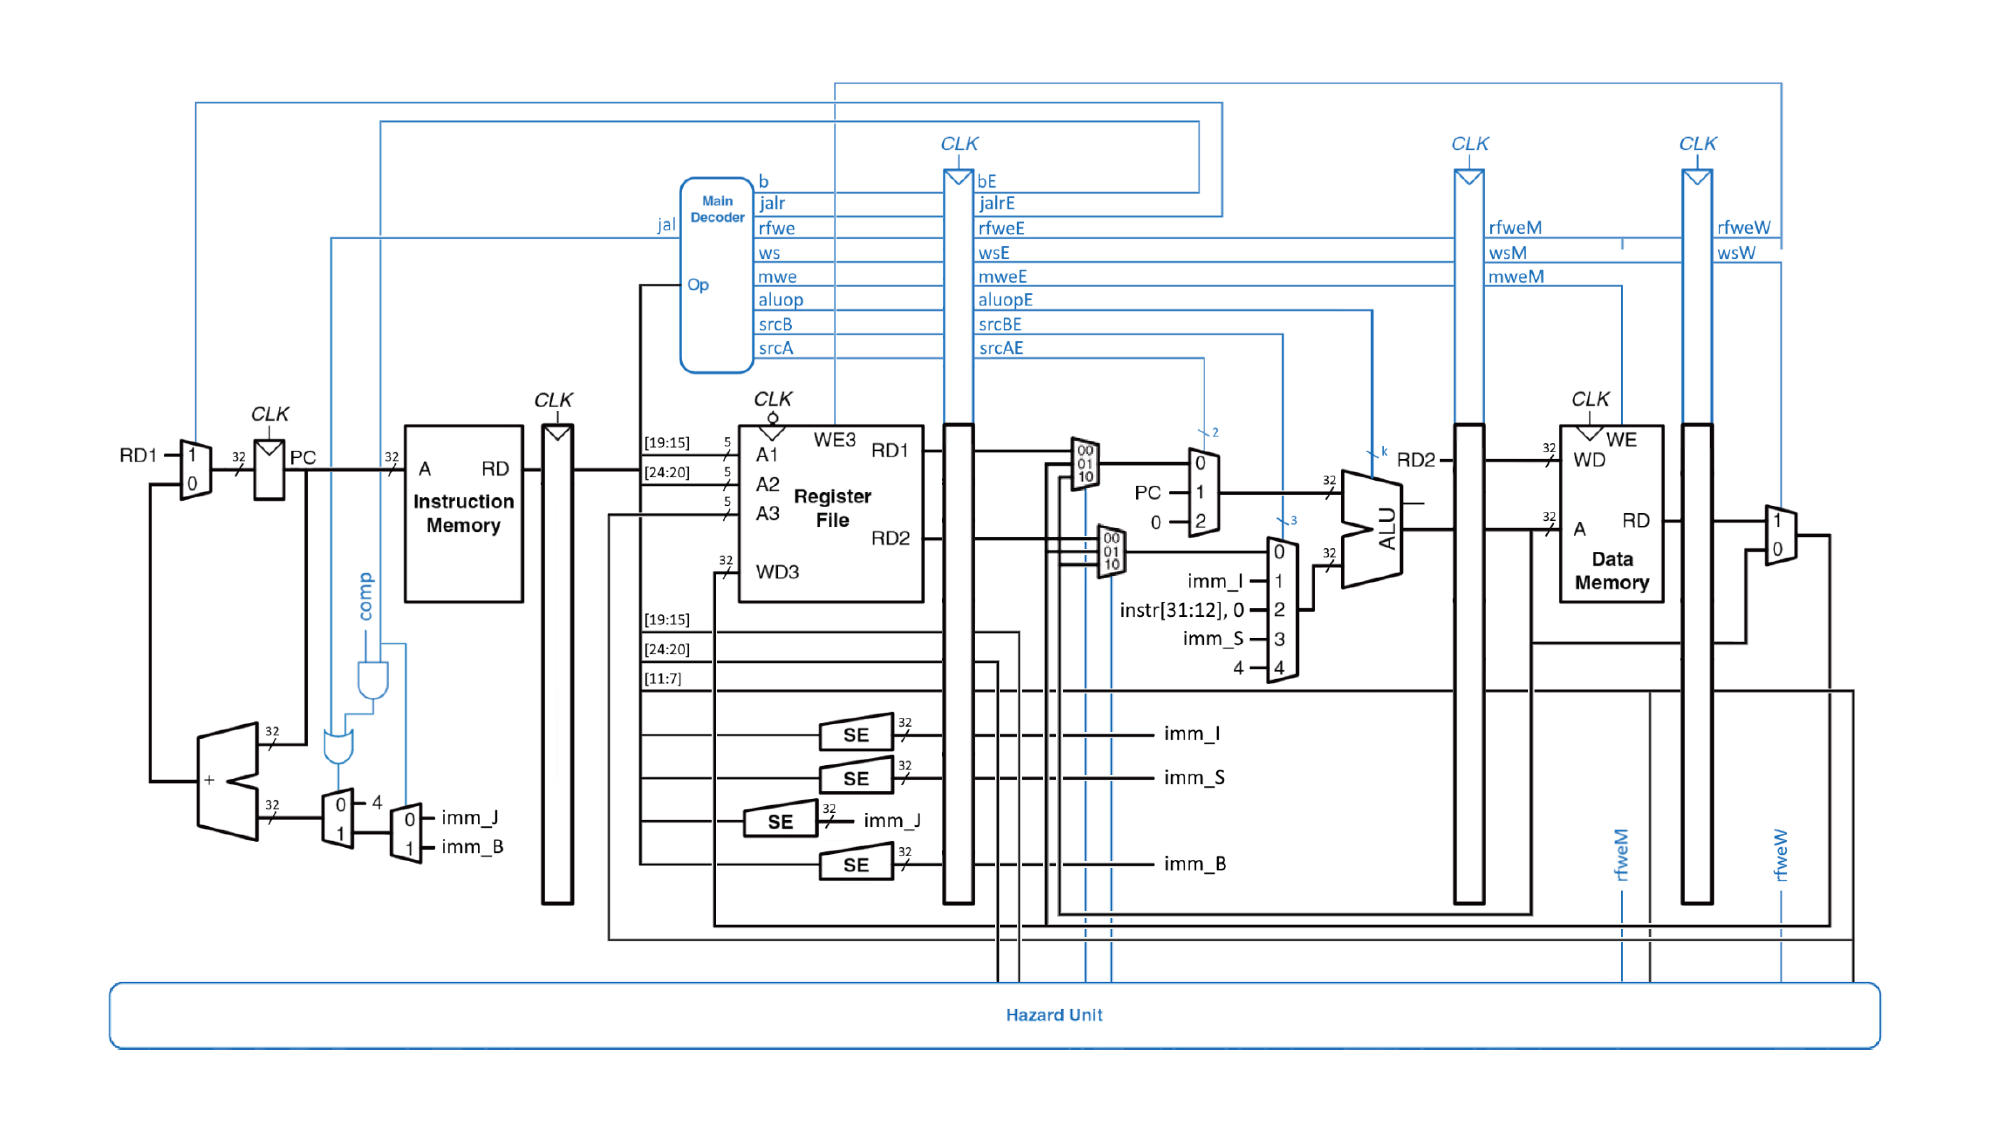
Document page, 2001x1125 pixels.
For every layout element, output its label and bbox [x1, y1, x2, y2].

picture [0, 68, 2000, 1057]
